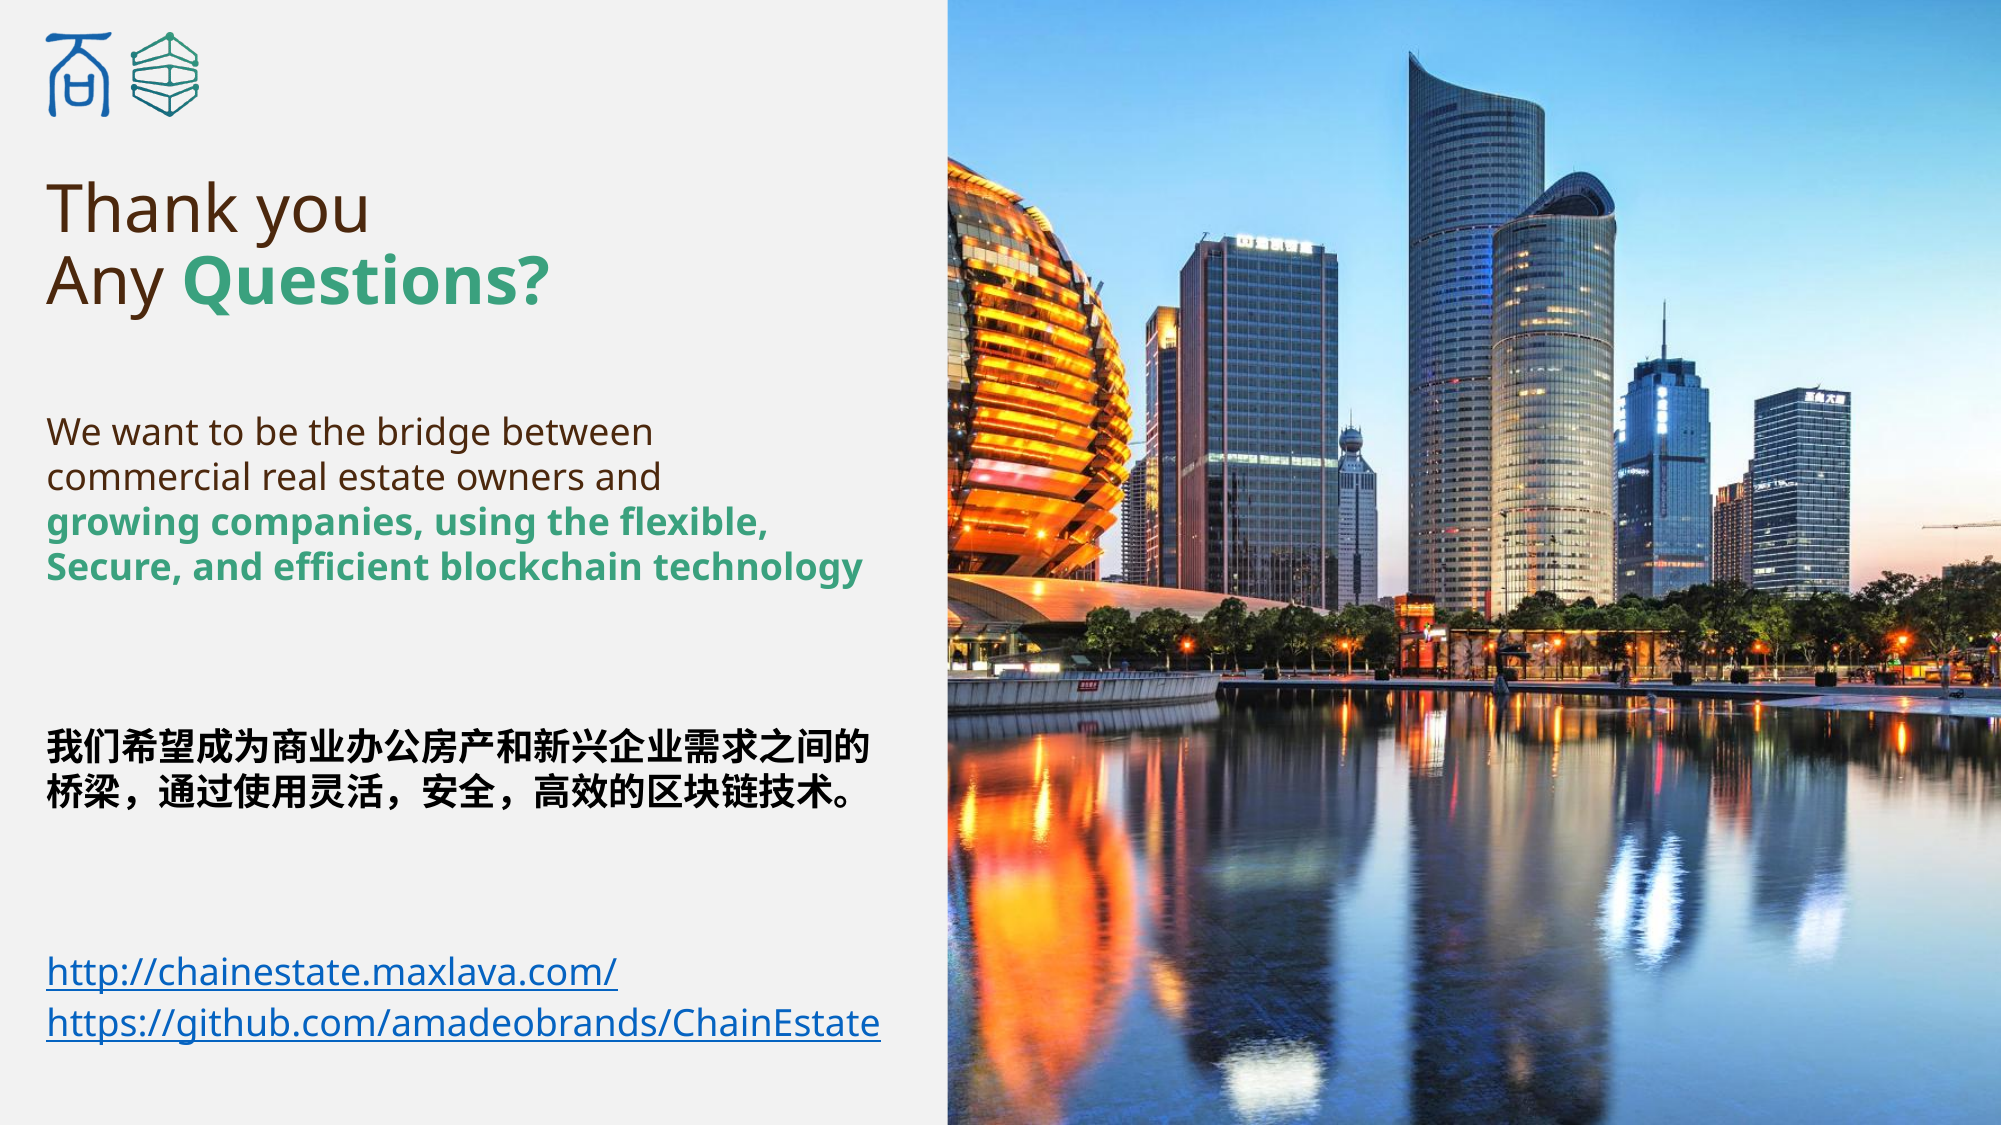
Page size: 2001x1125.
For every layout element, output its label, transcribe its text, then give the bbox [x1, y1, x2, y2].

picture [947, 0, 2001, 1125]
picture [45, 32, 199, 117]
text_box We want to be the bridge between commercial real estate owners and growing companies, using the flexible, Secure, and efficient blockchain technology 我们希望成为商业办公房产和新兴企业需求之间的 桥梁，通过使用灵活，安全，高效的区块链技术。 http://chainestate.maxlava.com/ https://github.com/amadeobrands/ChainEstate [31, 355, 897, 1125]
title Thank you Any Questions? [31, 138, 947, 356]
